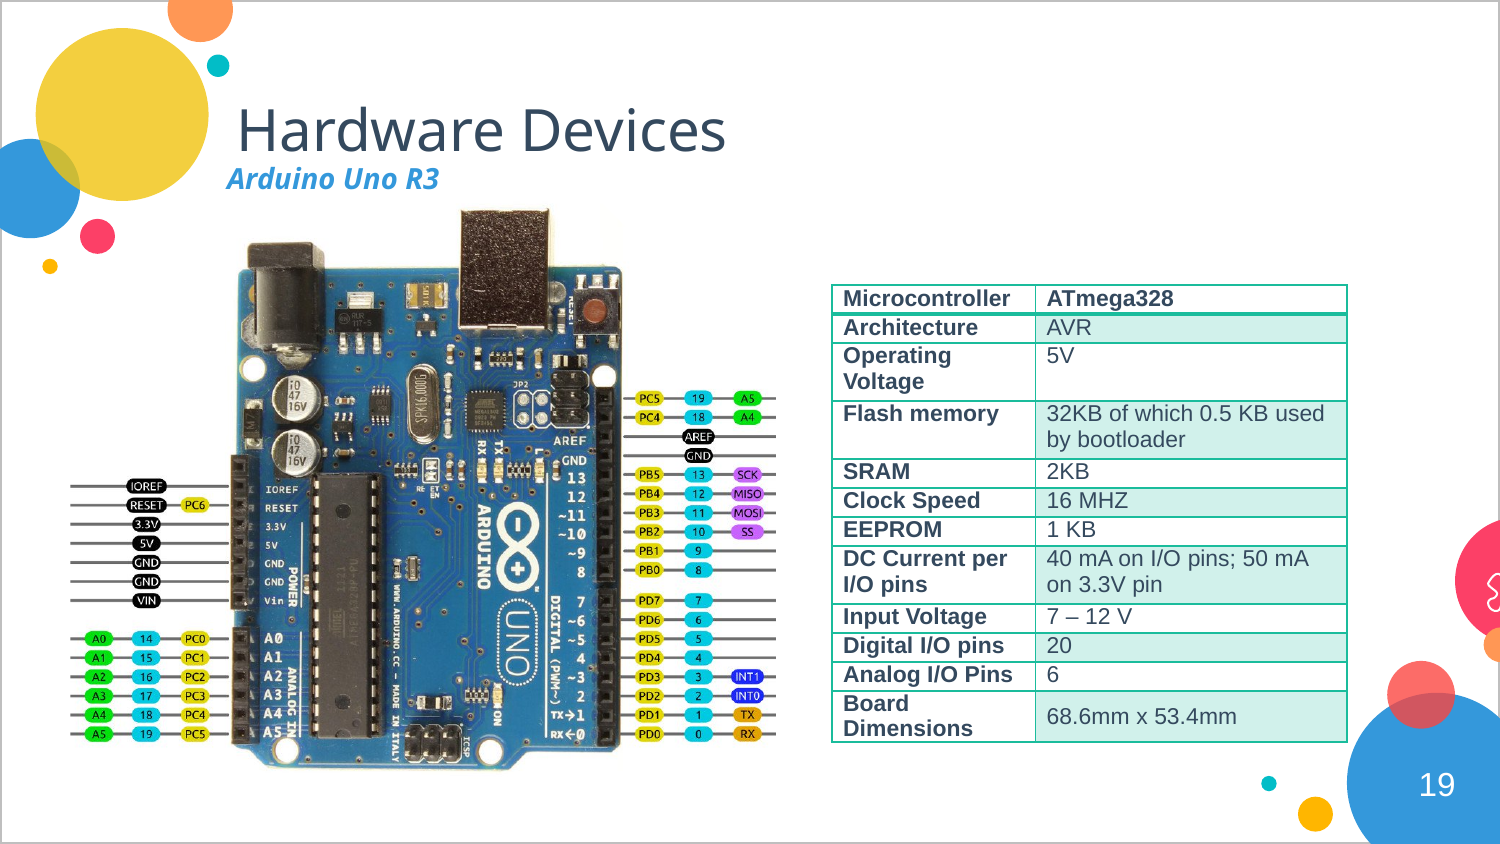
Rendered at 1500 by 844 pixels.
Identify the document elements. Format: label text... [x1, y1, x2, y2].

table_cell 20 [1036, 634, 1346, 661]
table_cell AVR [1036, 316, 1346, 342]
table_cell Architecture [833, 316, 1035, 342]
table_cell 5V [1036, 344, 1346, 400]
table_cell Operating Voltage [833, 344, 1035, 400]
slide_number 19 [1346, 692, 1500, 844]
table_cell 32KB of which 0.5 KB used by bootloader [1036, 402, 1346, 458]
table_cell Board Dimensions [833, 692, 1035, 741]
table_cell EEPROM [833, 518, 1035, 545]
table_header Microcontroller [833, 286, 1035, 312]
table_cell DC Current per I/O pins [833, 547, 1035, 603]
table_cell 6 [1036, 663, 1346, 690]
table_cell Flash memory [833, 402, 1035, 458]
table_cell Input Voltage [833, 605, 1035, 632]
table_cell 16 MHZ [1036, 489, 1346, 516]
table_cell 68.6mm x 53.4mm [1036, 692, 1346, 741]
table_cell Digital I/O pins [833, 634, 1035, 661]
table_header ATmega328 [1036, 286, 1346, 312]
table_cell 7 – 12 V [1036, 605, 1346, 632]
table_cell 40 mA on I/O pins; 50 mA on 3.3V pin [1036, 547, 1346, 603]
table_cell 1 KB [1036, 518, 1346, 545]
table_cell Analog I/O Pins [833, 663, 1035, 690]
table_cell Clock Speed [833, 489, 1035, 516]
table_cell 2KB [1036, 460, 1346, 487]
picture [70, 201, 777, 779]
table_cell SRAM [833, 460, 1035, 487]
title Hardware Devices [221, 77, 1331, 179]
text_box Arduino Uno R3 [212, 153, 455, 200]
